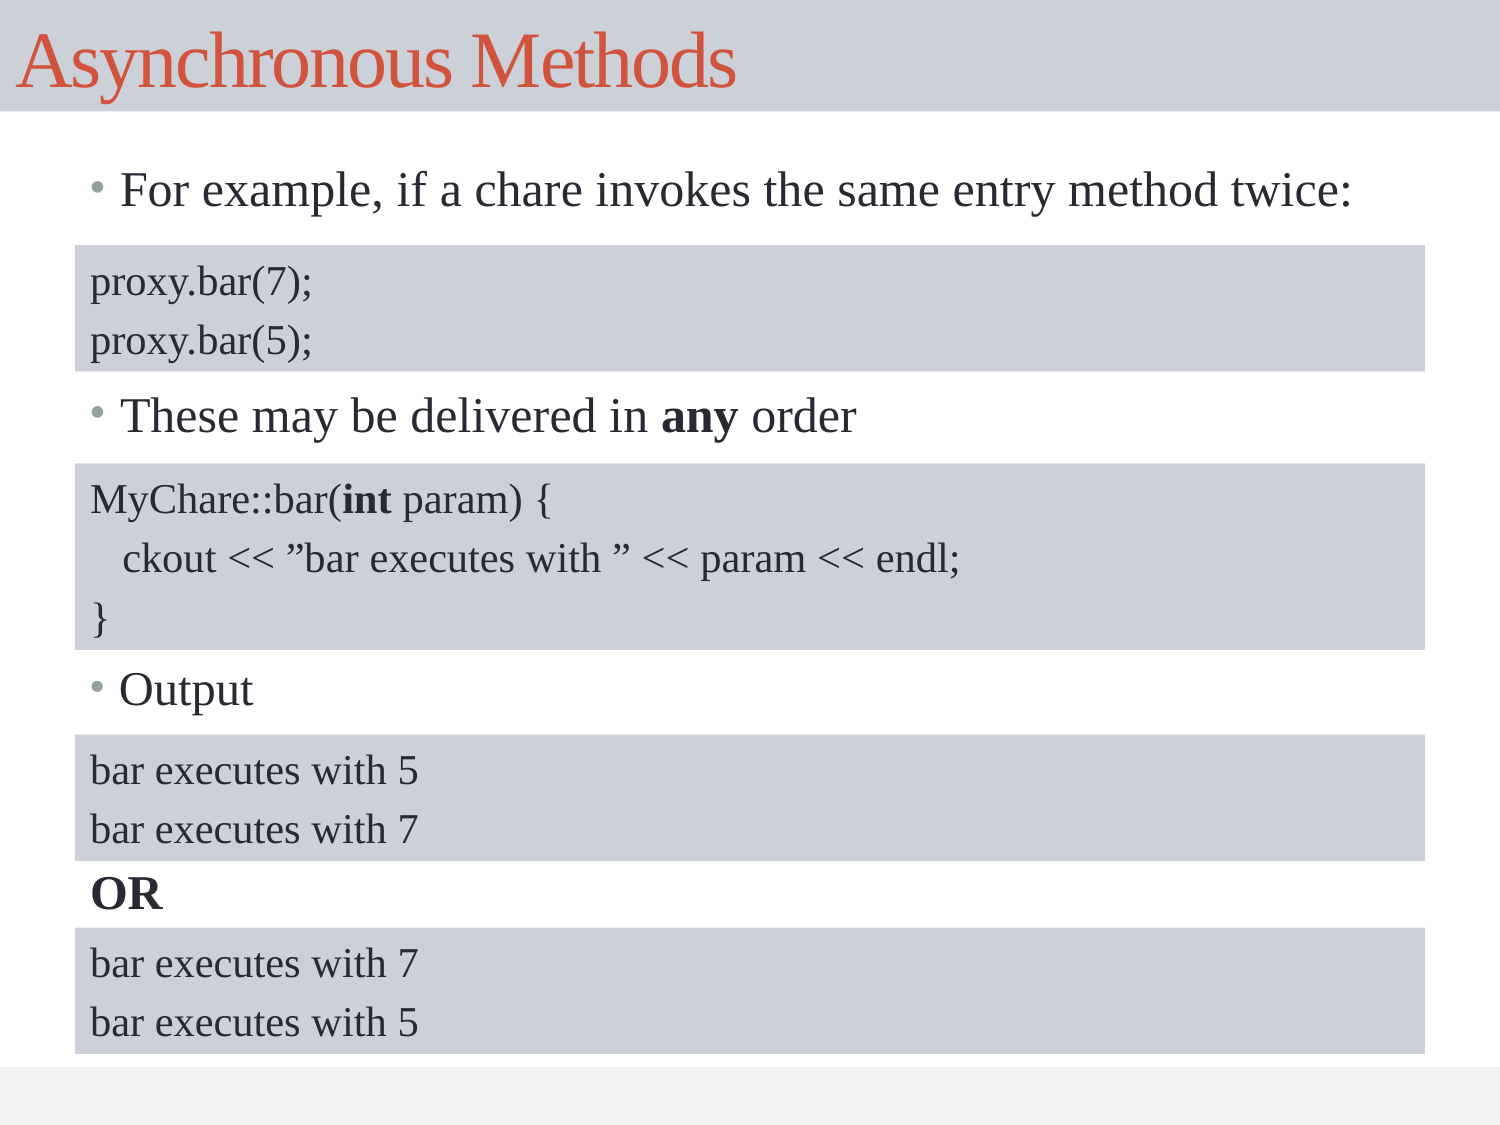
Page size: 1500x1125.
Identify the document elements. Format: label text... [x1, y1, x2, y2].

list For example, if a chare invokes the same entry method twice: [75, 149, 1425, 245]
title Asynchronous Methods [0, 0, 1500, 112]
text_box Output OR [74, 649, 1425, 734]
text_box Output OR [74, 861, 1425, 927]
text_box bar executes with 5 bar executes with 7 [74, 734, 1425, 861]
list MyChare::bar(int param) { ckout << ”bar executes with ” << param << endl; } [75, 463, 1425, 649]
text_box bar executes with 7 bar executes with 5 [74, 927, 1425, 1054]
list These may be delivered in any order [75, 374, 1425, 460]
list proxy.bar(7); proxy.bar(5); [75, 245, 1425, 372]
